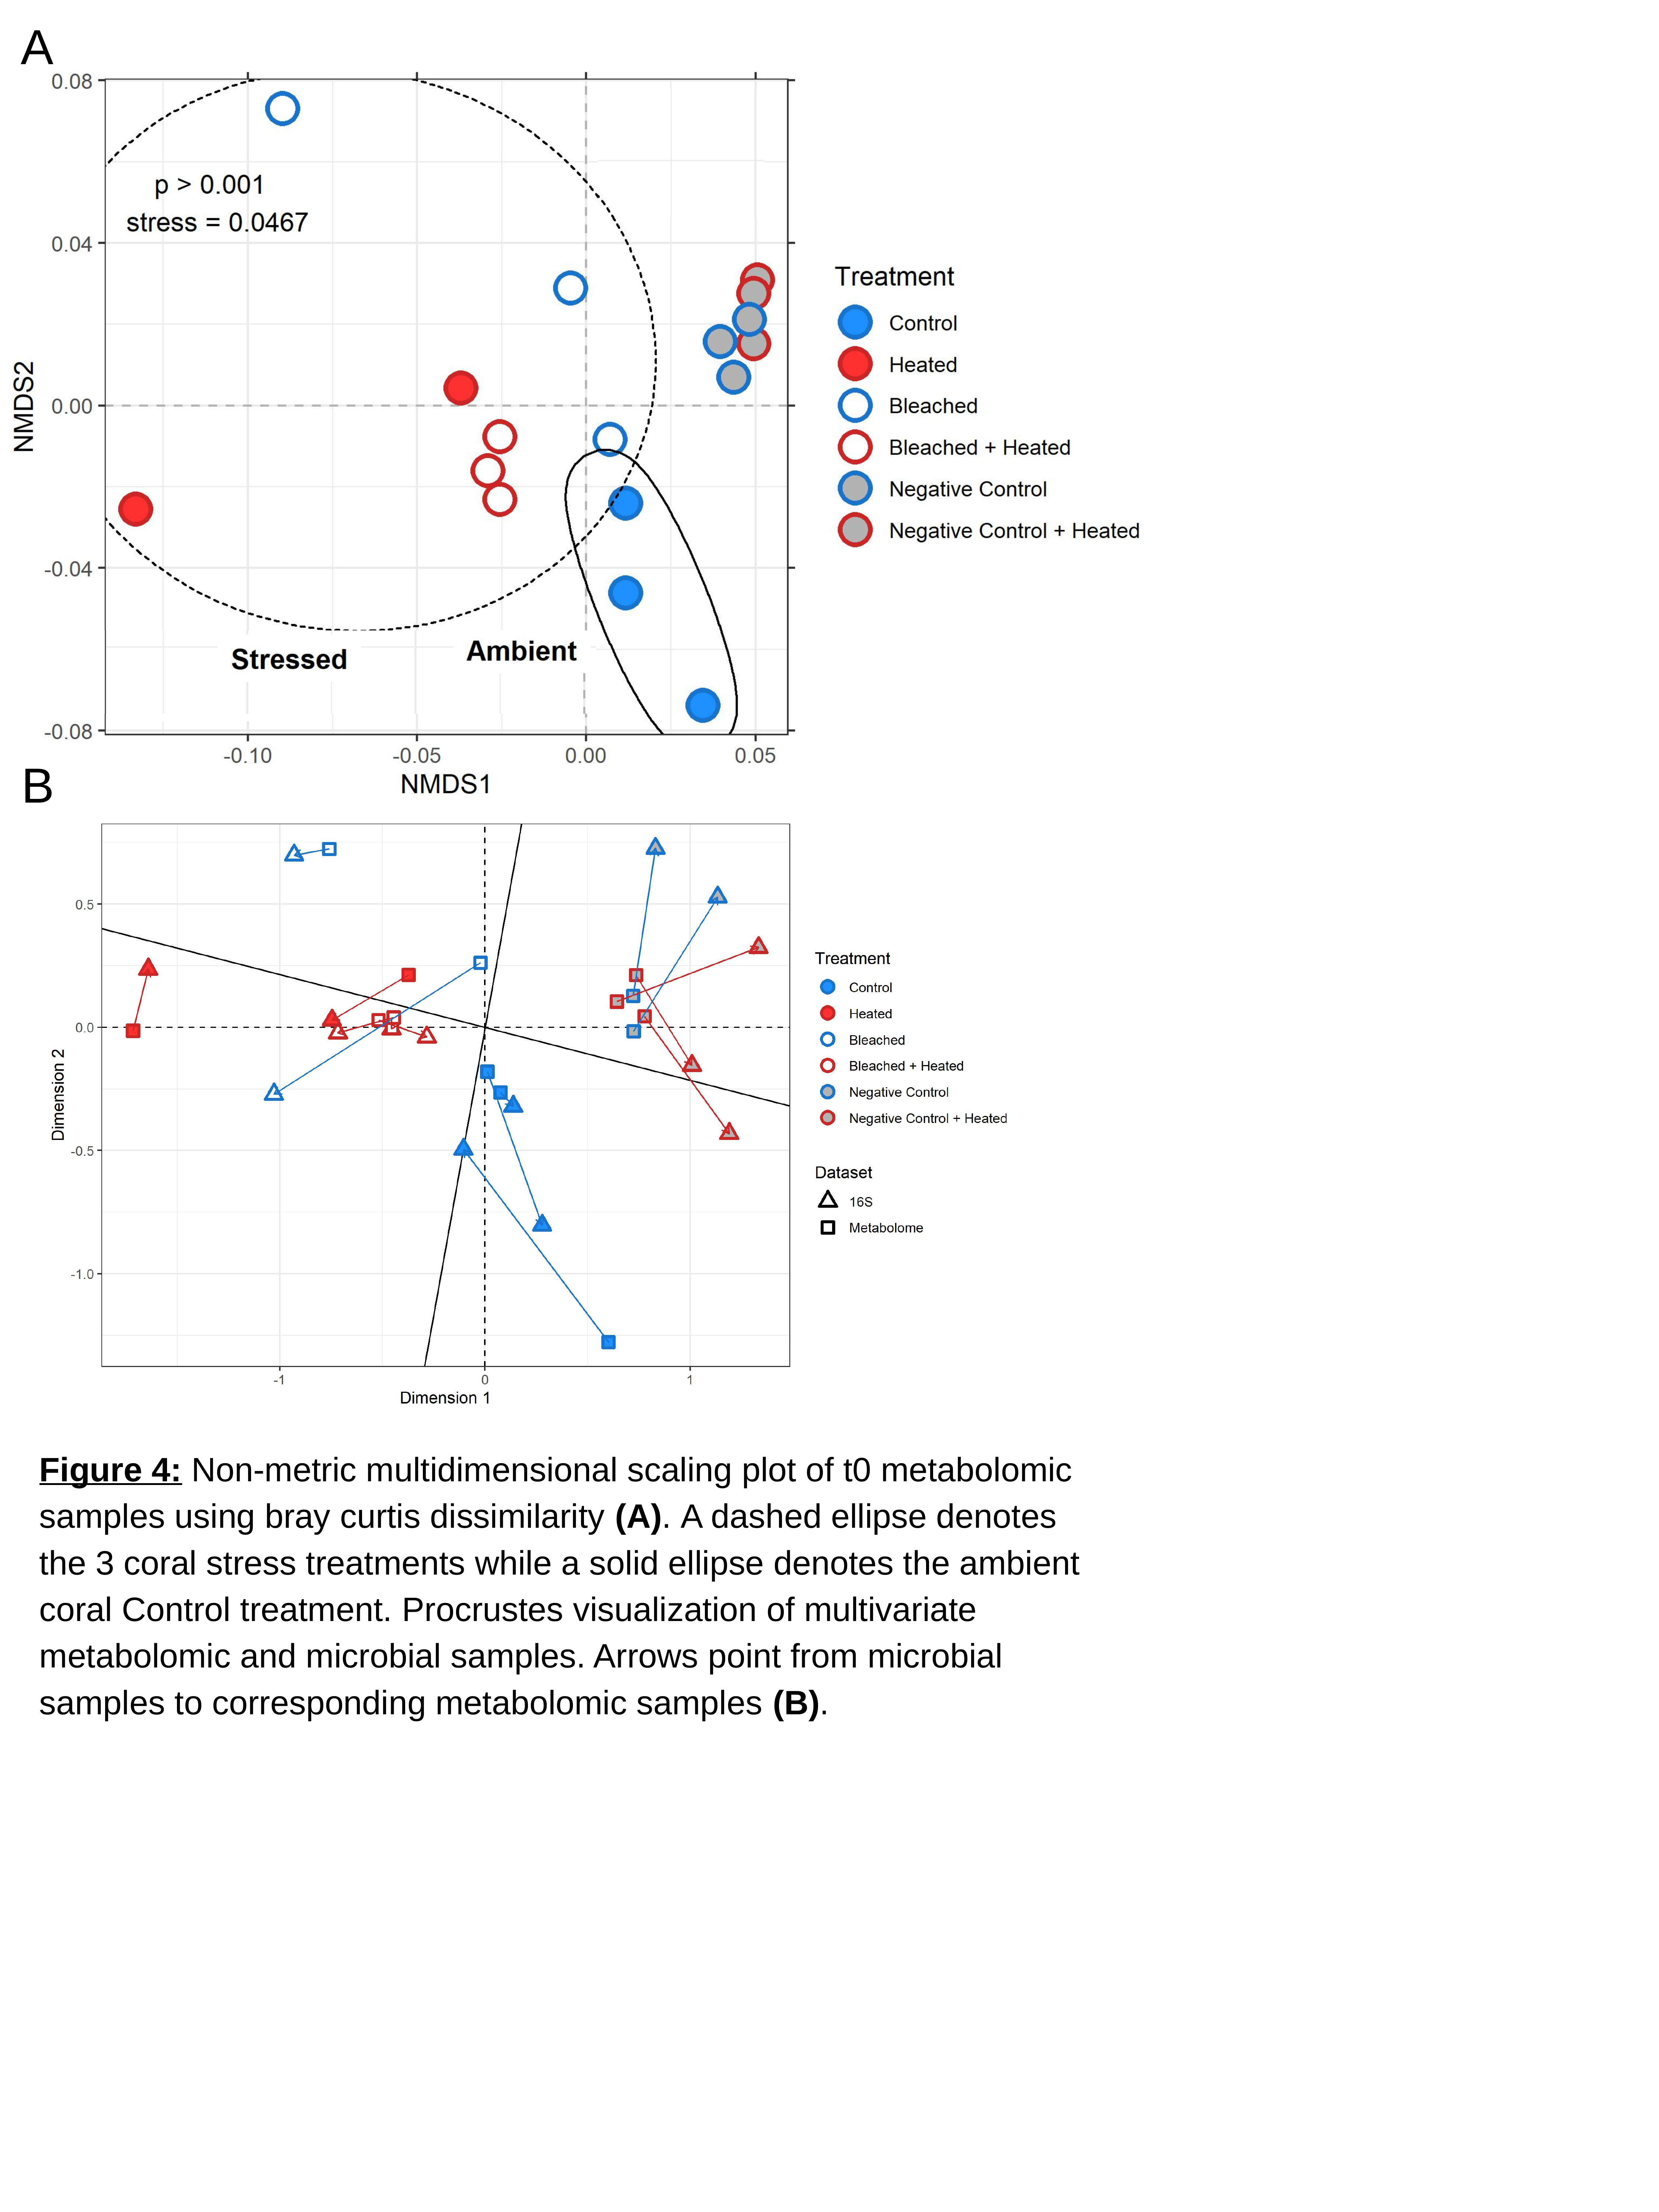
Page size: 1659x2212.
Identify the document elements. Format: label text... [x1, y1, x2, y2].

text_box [0, 3, 1167, 868]
text_box Figure 4: Non-metric multidimensional scaling plot of t0 metabolomic samples using bray curtis dissimilarity (A). A dashed ellipse denotes the 3 coral stress treatments while a solid ellipse denotes the ambient coral Control treatment. Procrustes visualization of multivariate metabolomic and microbial samples. Arrows point from microbial samples to corresponding metabolomic samples (B). [0, 1402, 1135, 1761]
picture [43, 815, 1024, 1415]
